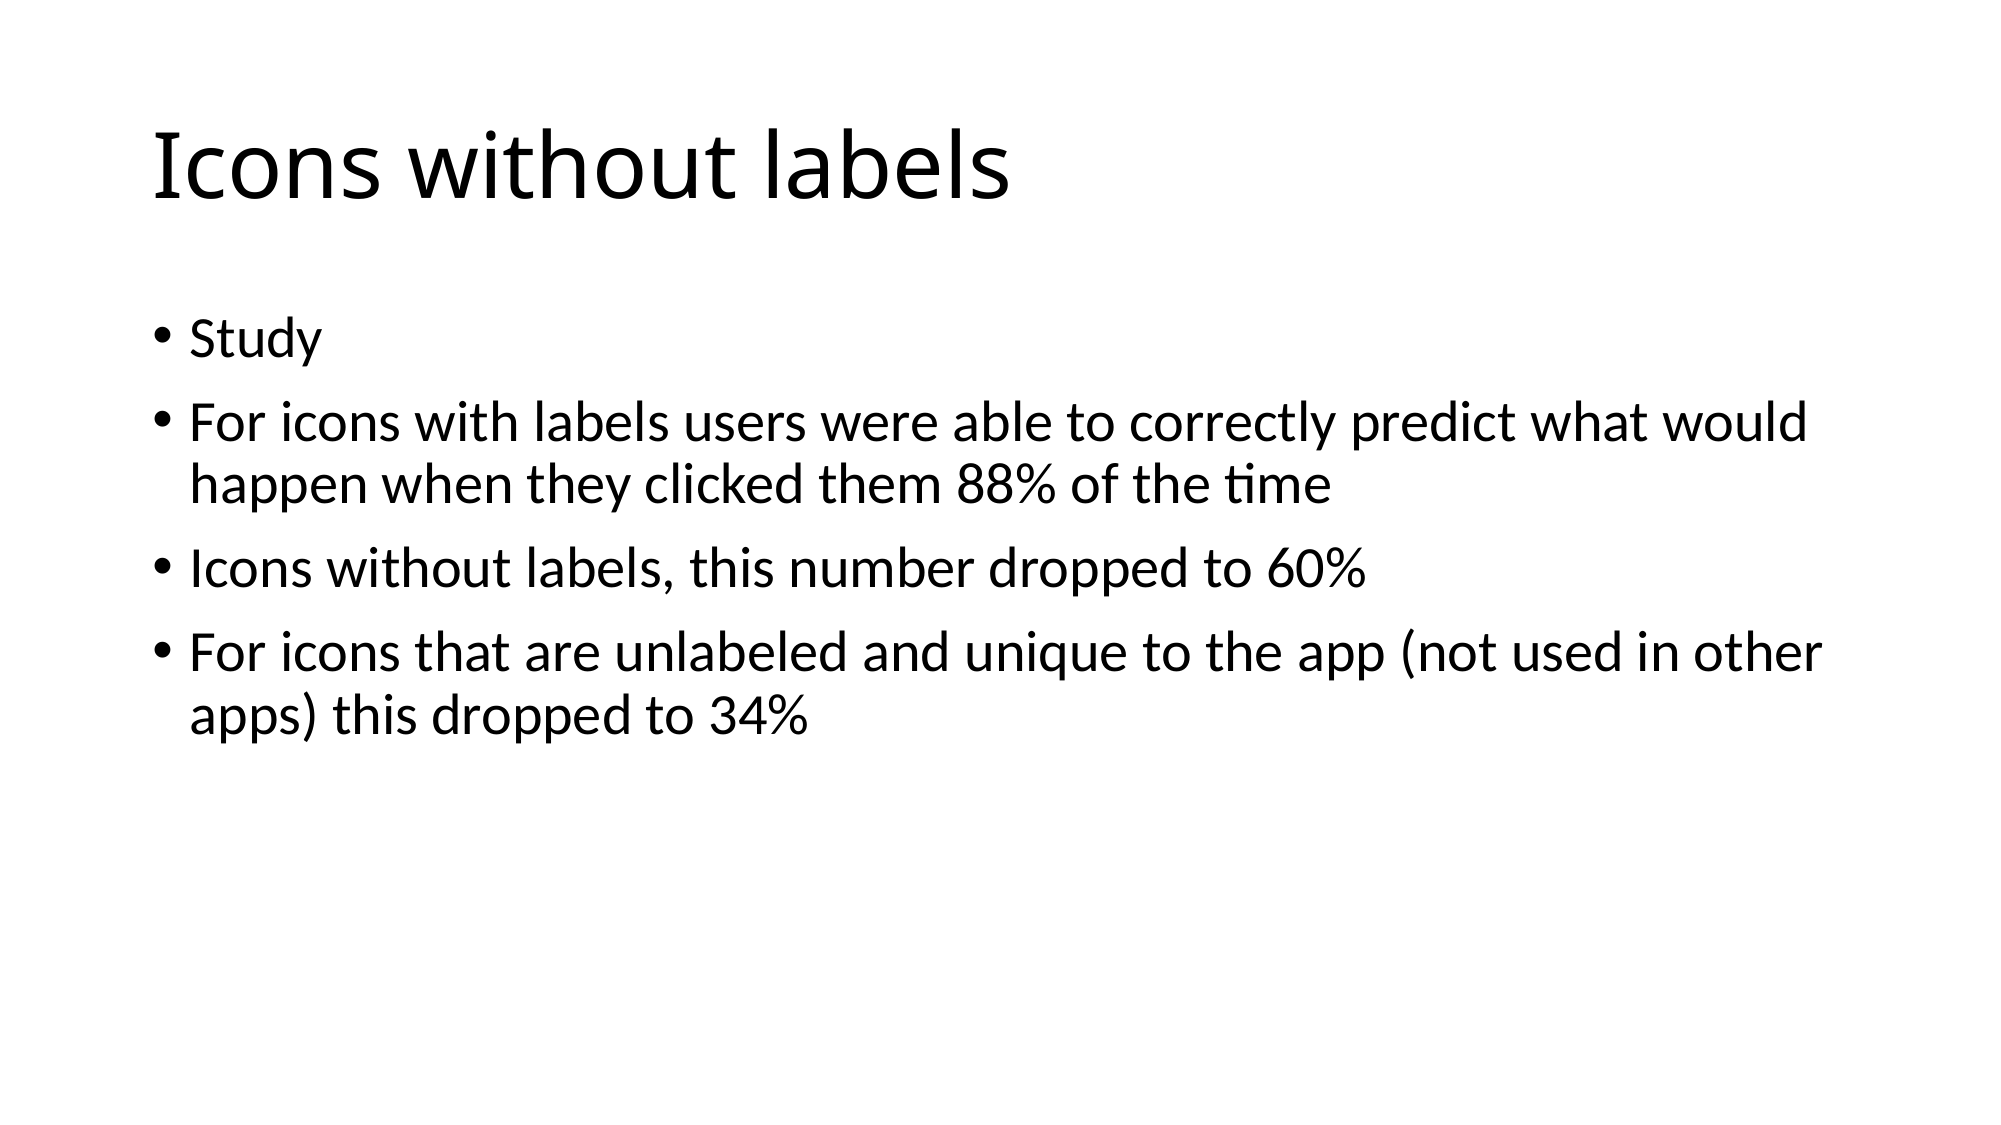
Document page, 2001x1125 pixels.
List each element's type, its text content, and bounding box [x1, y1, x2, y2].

title Icons without labels [137, 59, 1863, 278]
list Study For icons with labels users were able to correctly predict what would happen when they clicked them 88% of the time Icons without labels, this number dropped to 60% For icons that are unlabeled and unique to the app (not used in other apps) this dropped to 34% [137, 299, 1863, 1014]
